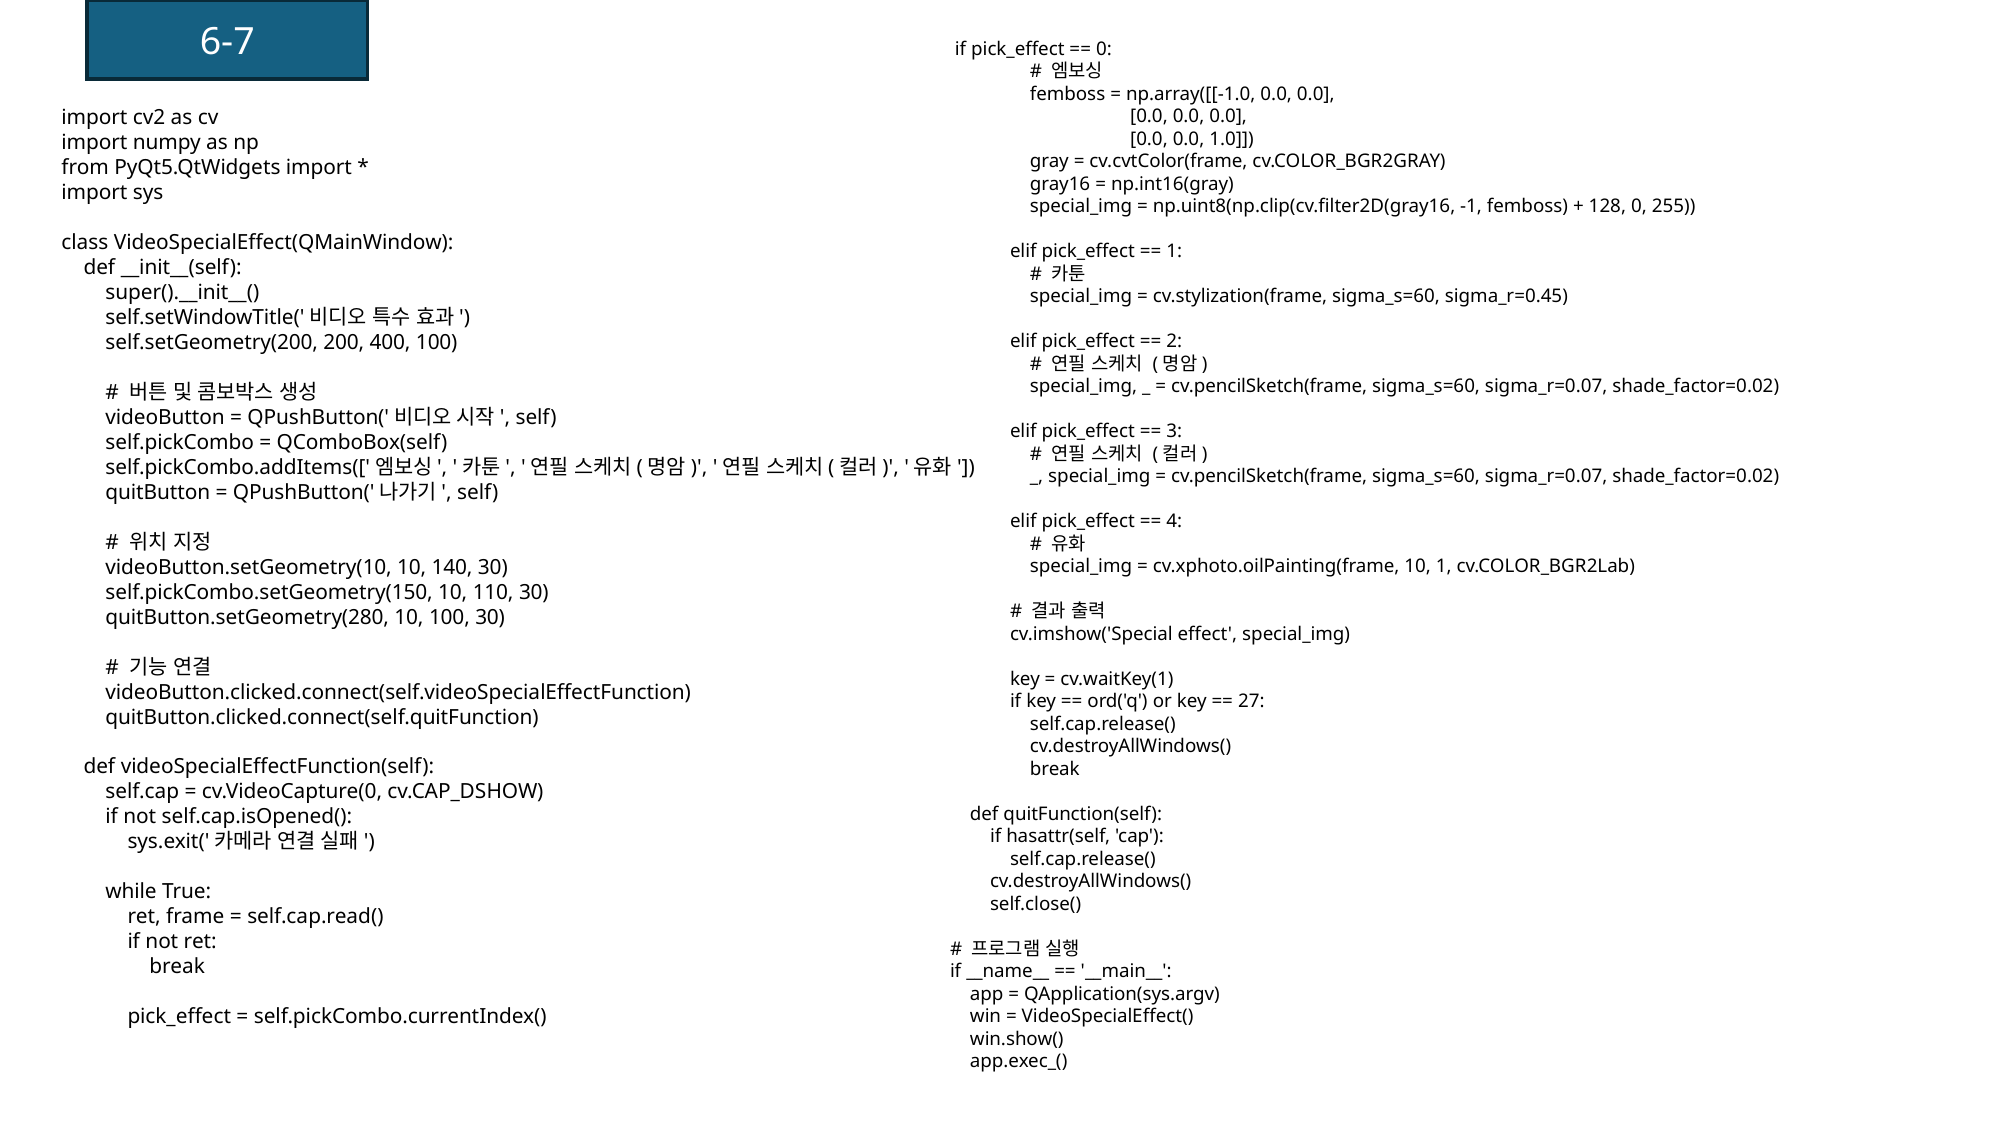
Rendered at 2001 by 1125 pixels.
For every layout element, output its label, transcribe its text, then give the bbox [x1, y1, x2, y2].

text_box import cv2 as cv import numpy as np from PyQt5.QtWidgets import * import sys class VideoSpecialEffect(QMainWindow): def __init__(self): super().__init__() self.setWindowTitle('비디오 특수 효과') self.setGeometry(200, 200, 400, 100) # 버튼 및 콤보박스 생성 videoButton = QPushButton('비디오 시작', self) self.pickCombo = QComboBox(self) self.pickCombo.addItems(['엠보싱', '카툰', '연필 스케치(명암)', '연필 스케치(컬러)', '유화']) quitButton = QPushButton('나가기', self) # 위치 지정 videoButton.setGeometry(10, 10, 140, 30) self.pickCombo.setGeometry(150, 10, 110, 30) quitButton.setGeometry(280, 10, 100, 30) # 기능 연결 videoButton.clicked.connect(self.videoSpecialEffectFunction) quitButton.clicked.connect(self.quitFunction) def videoSpecialEffectFunction(self): self.cap = cv.VideoCapture(0, cv.CAP_DSHOW) if not self.cap.isOpened(): sys.exit('카메라 연결 실패') while True: ret, frame = self.cap.read() if not ret: break pick_effect = self.pickCombo.currentIndex() [46, 96, 1047, 1086]
text_box if pick_effect == 0: # 엠보싱 femboss = np.array([[-1.0, 0.0, 0.0], [0.0, 0.0, 0.0], [0.0, 0.0, 1.0]]) gray = cv.cvtColor(frame, cv.COLOR_BGR2GRAY) gray16 = np.int16(gray) special_img = np.uint8(np.clip(cv.filter2D(gray16, -1, femboss) + 128, 0, 255)) elif pick_effect == 1: # 카툰 special_img = cv.stylization(frame, sigma_s=60, sigma_r=0.45) elif pick_effect == 2: # 연필 스케치 (명암) special_img, _ = cv.pencilSketch(frame, sigma_s=60, sigma_r=0.07, shade_factor=0.02) elif pick_effect == 3: # 연필 스케치 (컬러) _, special_img = cv.pencilSketch(frame, sigma_s=60, sigma_r=0.07, shade_factor=0.02) elif pick_effect == 4: # 유화 special_img = cv.xphoto.oilPainting(frame, 10, 1, cv.COLOR_BGR2Lab) # 결과 출력 cv.imshow('Special effect', special_img) key = cv.waitKey(1) if key == ord('q') or key == 27: self.cap.release() cv.destroyAllWindows() break def quitFunction(self): if hasattr(self, 'cap'): self.cap.release() cv.destroyAllWindows() self.close() # 프로그램 실행 if __name__ == '__main__': app = QApplication(sys.argv) win = VideoSpecialEffect() win.show() app.exec_() [935, 29, 1936, 1079]
text_box 6-7 [85, 0, 369, 81]
